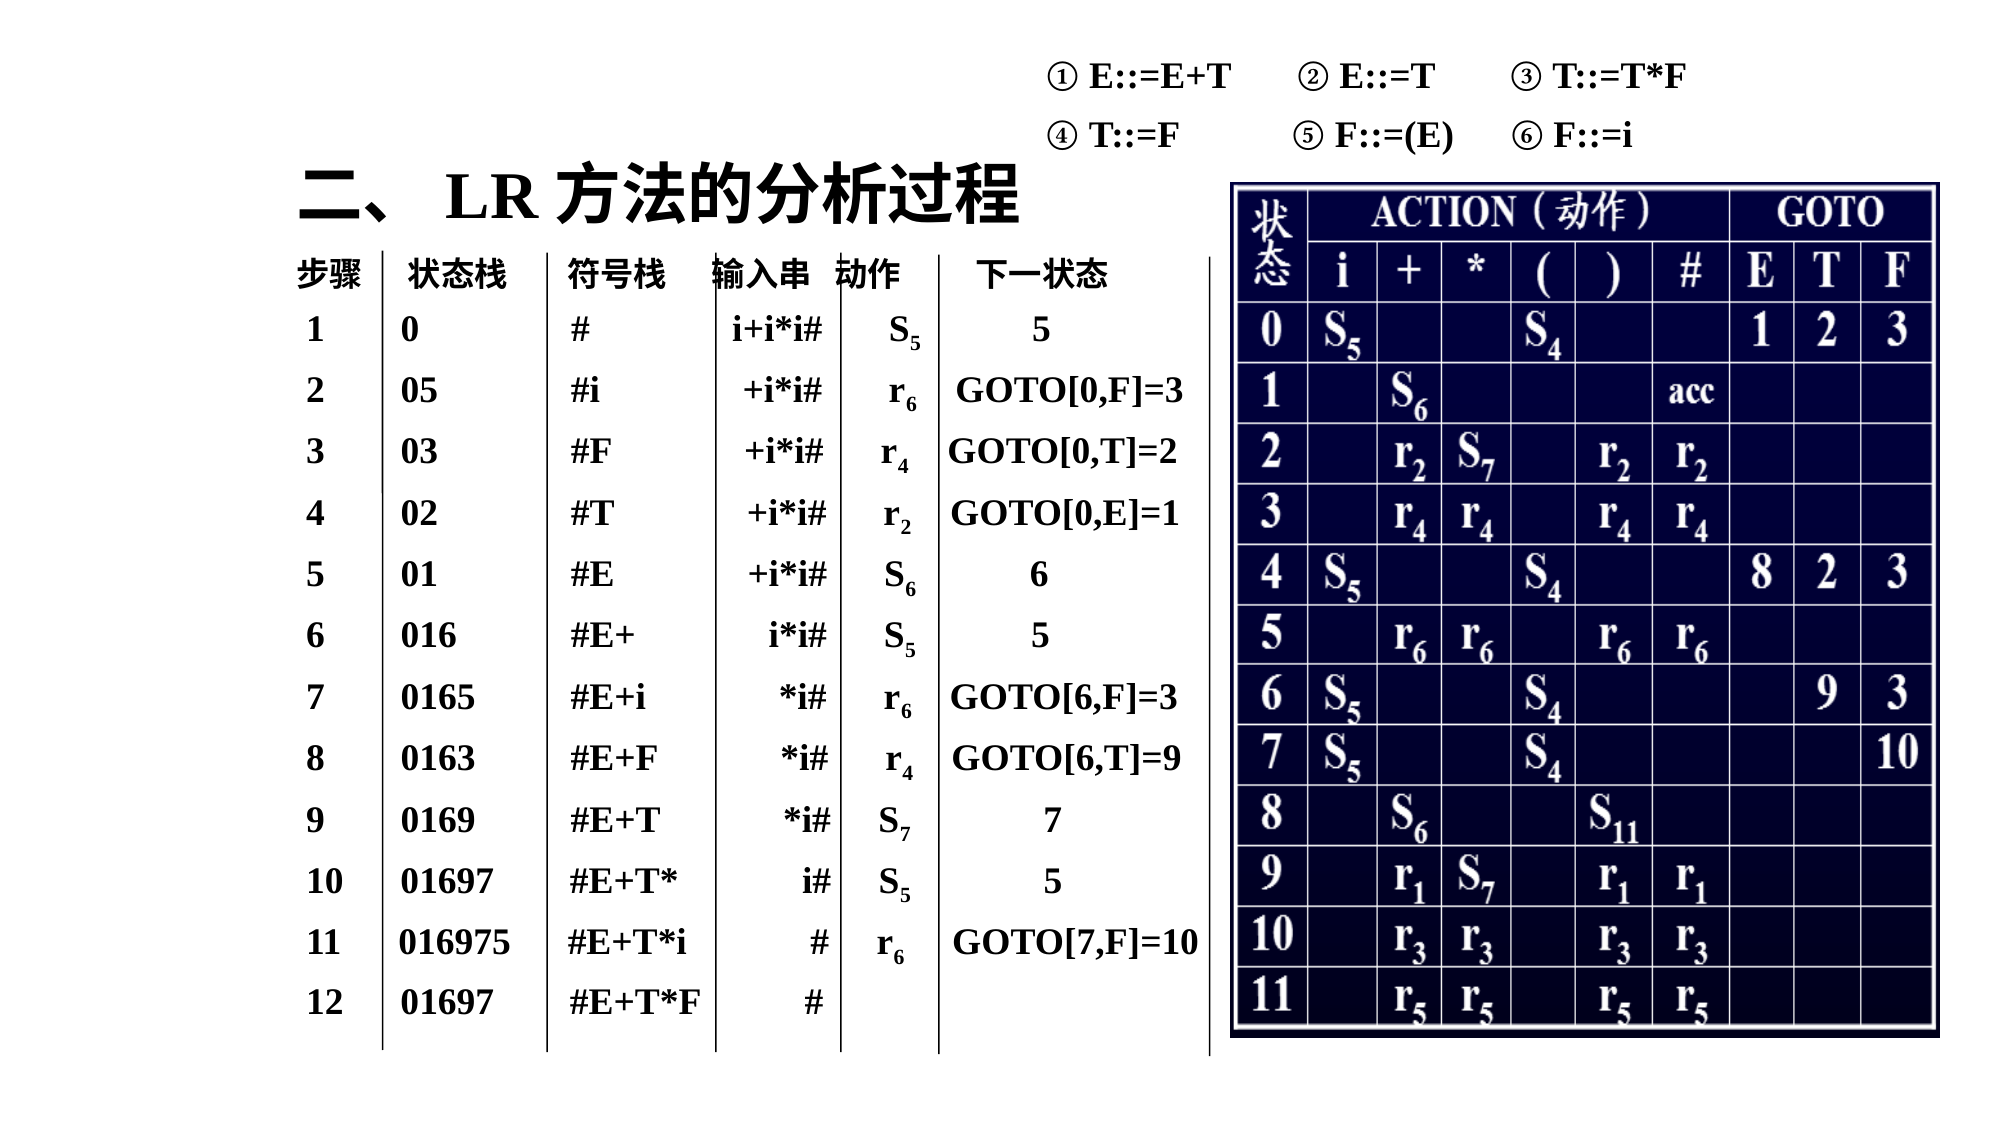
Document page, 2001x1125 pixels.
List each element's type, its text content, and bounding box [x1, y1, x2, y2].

text_box 步骤 状态栈 符号栈 输入串 动作 下一状态 1 0 # i+i*i# S5 5 2 05 #i +i*i# r6 GOTO[0,F]=3 3 03 #F +i*i# r4 GOTO[0,T]=2 4 02 #T +i*i# r2 GOTO[0,E]=1 5 01 #E +i*i# S6 6 6 016 #E+ i*i# S5 5 7 0165 #E+i *i# r6 GOTO[6,F]=3 8 0163 #E+F *i# r4 GOTO[6,T]=9 9 0169 #E+T *i# S7 7 10 01697 #E+T* i# S5 5 11 016975 #E+T*i # r6 GOTO[7,F]=10 12 01697 #E+T*F # [281, 238, 1283, 1075]
text_box 二、LR方法的分析过程 [281, 104, 1037, 238]
text_box ① E::=E+T ② E::=T ③ T::=T*F ④ T::=F ⑤ F::=(E) ⑥ F::=i [1022, 30, 1830, 163]
picture [1230, 182, 1940, 1039]
